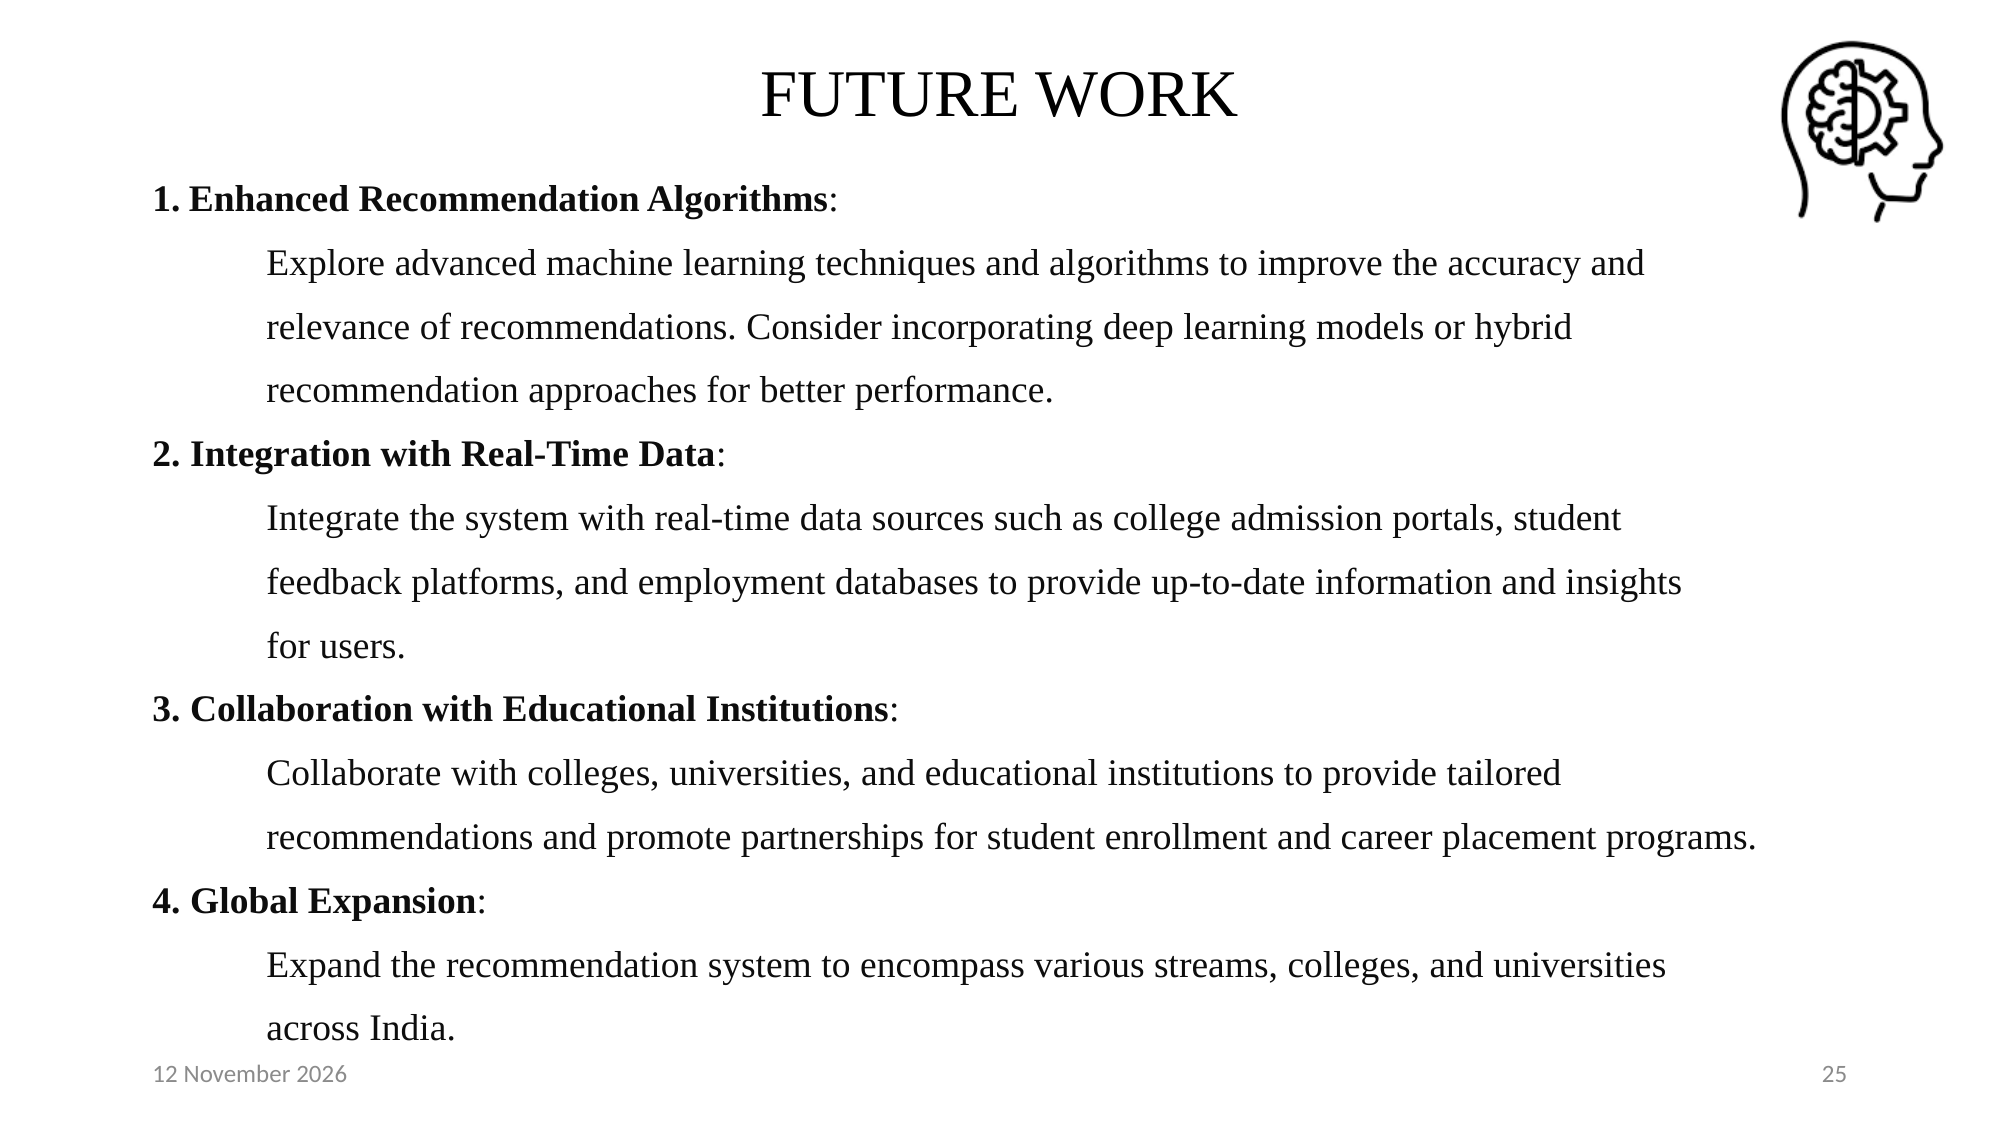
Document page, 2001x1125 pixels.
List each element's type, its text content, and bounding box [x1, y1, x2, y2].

picture [1755, 35, 1970, 242]
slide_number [137, 1042, 588, 1103]
list Enhanced Recommendation Algorithms: Explore advanced machine learning techniques and algorithms to improve the accuracy and relevance of recommendations. Consider incorporating deep learning models or hybrid recommendation approaches for better performance. 2. Integration with Real-Time Data: Integrate the system with real-time data sources such as college admission portals, student feedback platforms, and employment databases to provide up-to-date information and insights for users. 3. Collaboration with Educational Institutions: Collaborate with colleges, universities, and educational institutions to provide tailored recommendations and promote partnerships for student enrollment and career placement programs. 4. Global Expansion: Expand the recommendation system to encompass various streams, colleges, and universities across India. [137, 166, 1863, 1073]
title FUTURE WORK [137, 0, 1863, 166]
slide_number 25 [1412, 1042, 1863, 1103]
